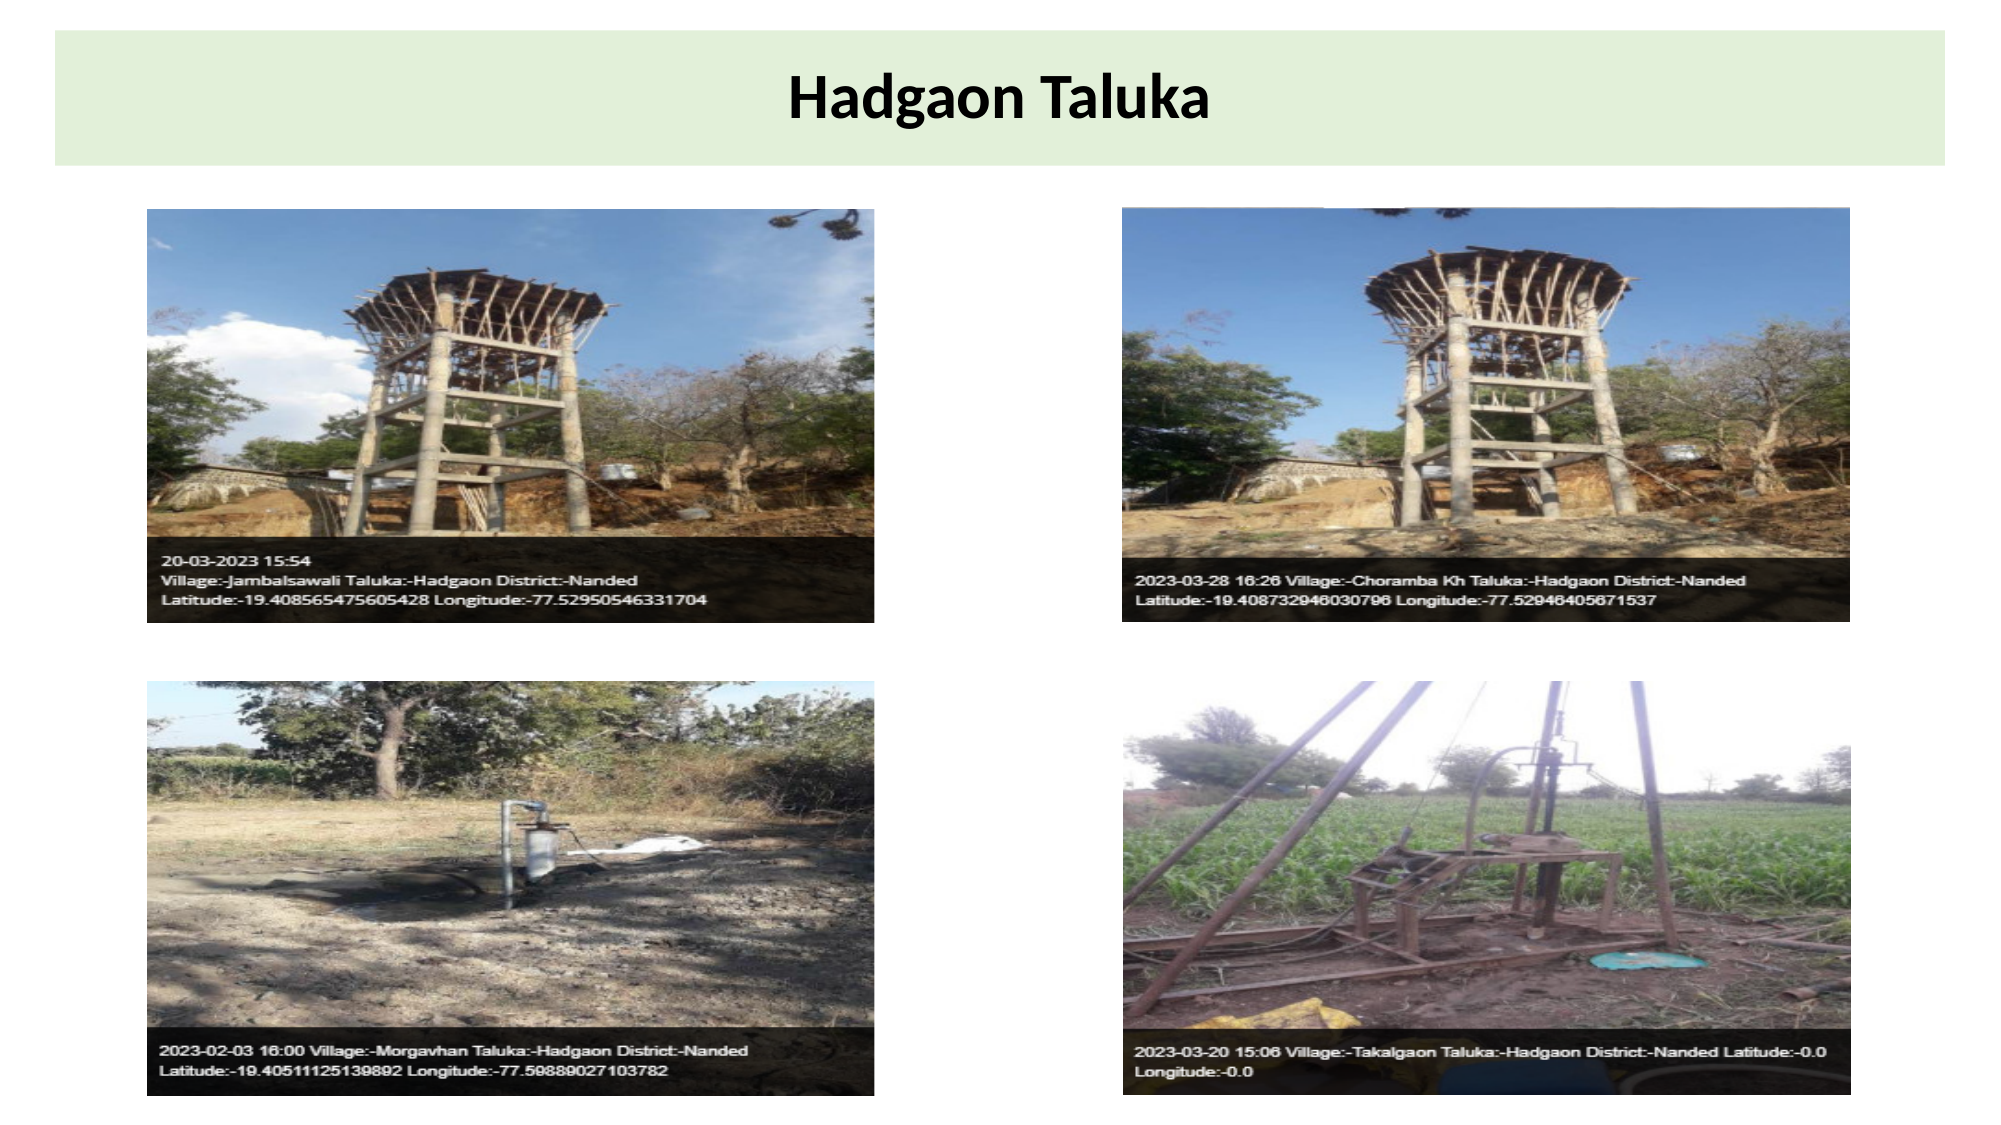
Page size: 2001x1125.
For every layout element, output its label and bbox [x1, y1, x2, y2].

picture [147, 681, 875, 1096]
picture [1122, 207, 1850, 622]
picture [147, 209, 875, 623]
text_box [55, 30, 1945, 166]
picture [1123, 681, 1851, 1095]
